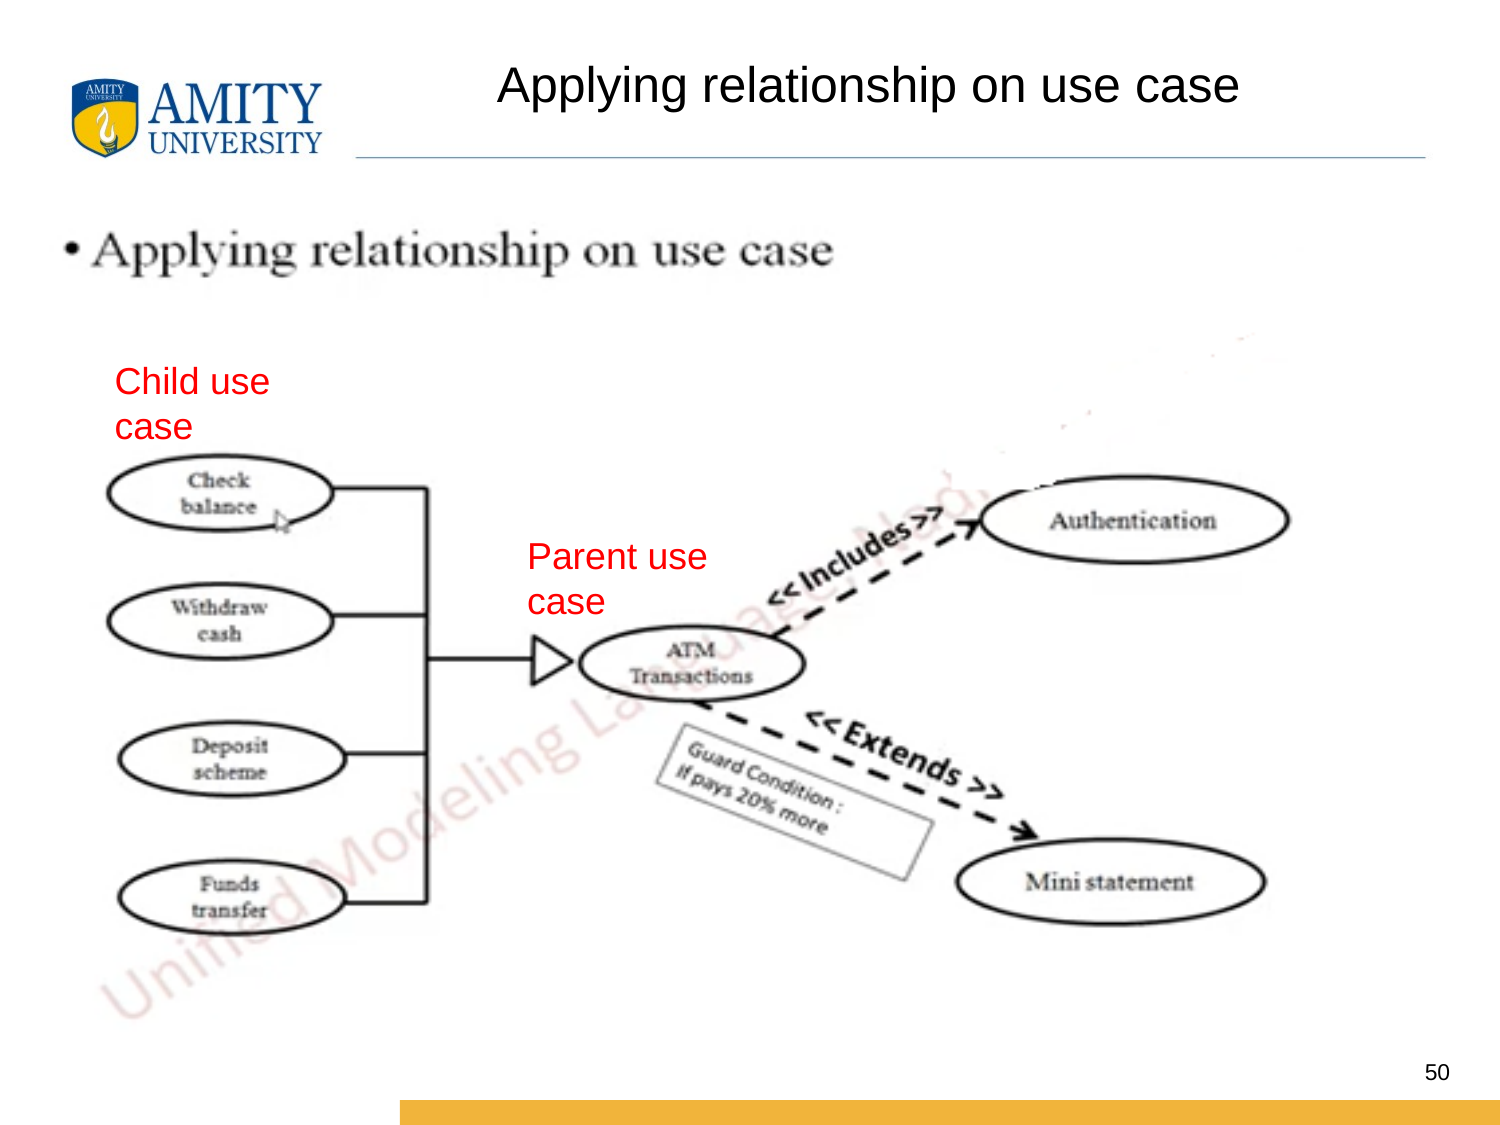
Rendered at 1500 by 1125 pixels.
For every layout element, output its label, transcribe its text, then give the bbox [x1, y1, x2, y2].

title Applying relationship on use case [312, 45, 1425, 233]
picture [0, 0, 1500, 1081]
slide_number 50 [1115, 1049, 1466, 1125]
